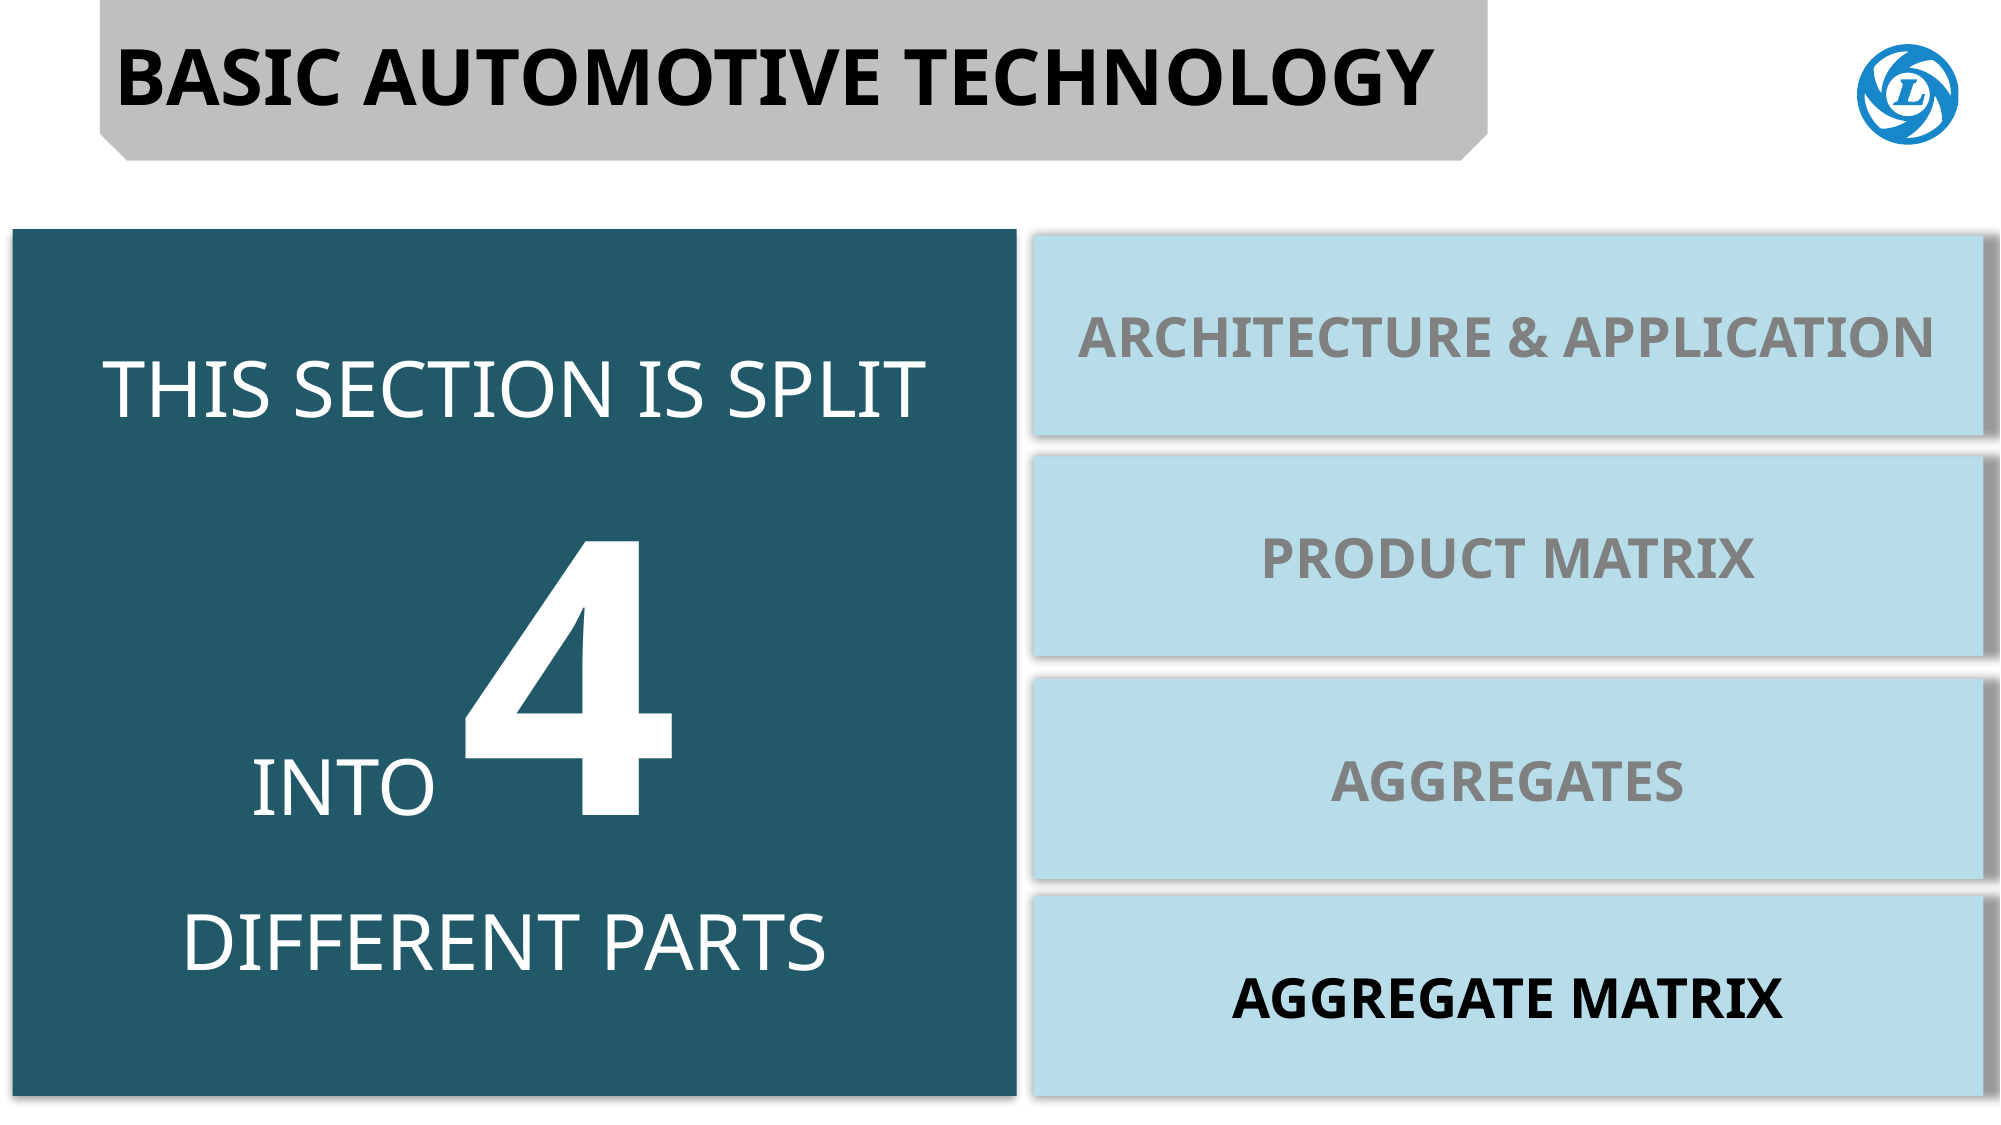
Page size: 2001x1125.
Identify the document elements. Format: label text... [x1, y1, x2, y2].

text_box BASIC AUTOMOTIVE TECHNOLOGY [99, 20, 1450, 129]
text_box AGGREGATES [1031, 677, 1985, 881]
text_box ARCHITECTURE & APPLICATION [1031, 233, 1985, 438]
text_box PRODUCT MATRIX [1031, 454, 1985, 658]
text_box THIS SECTION IS SPLIT INTO 4 DIFFERENT PARTS [11, 227, 1019, 1098]
text_box [97, 0, 1490, 163]
text_box AGGREGATE MATRIX [1031, 894, 1985, 1098]
